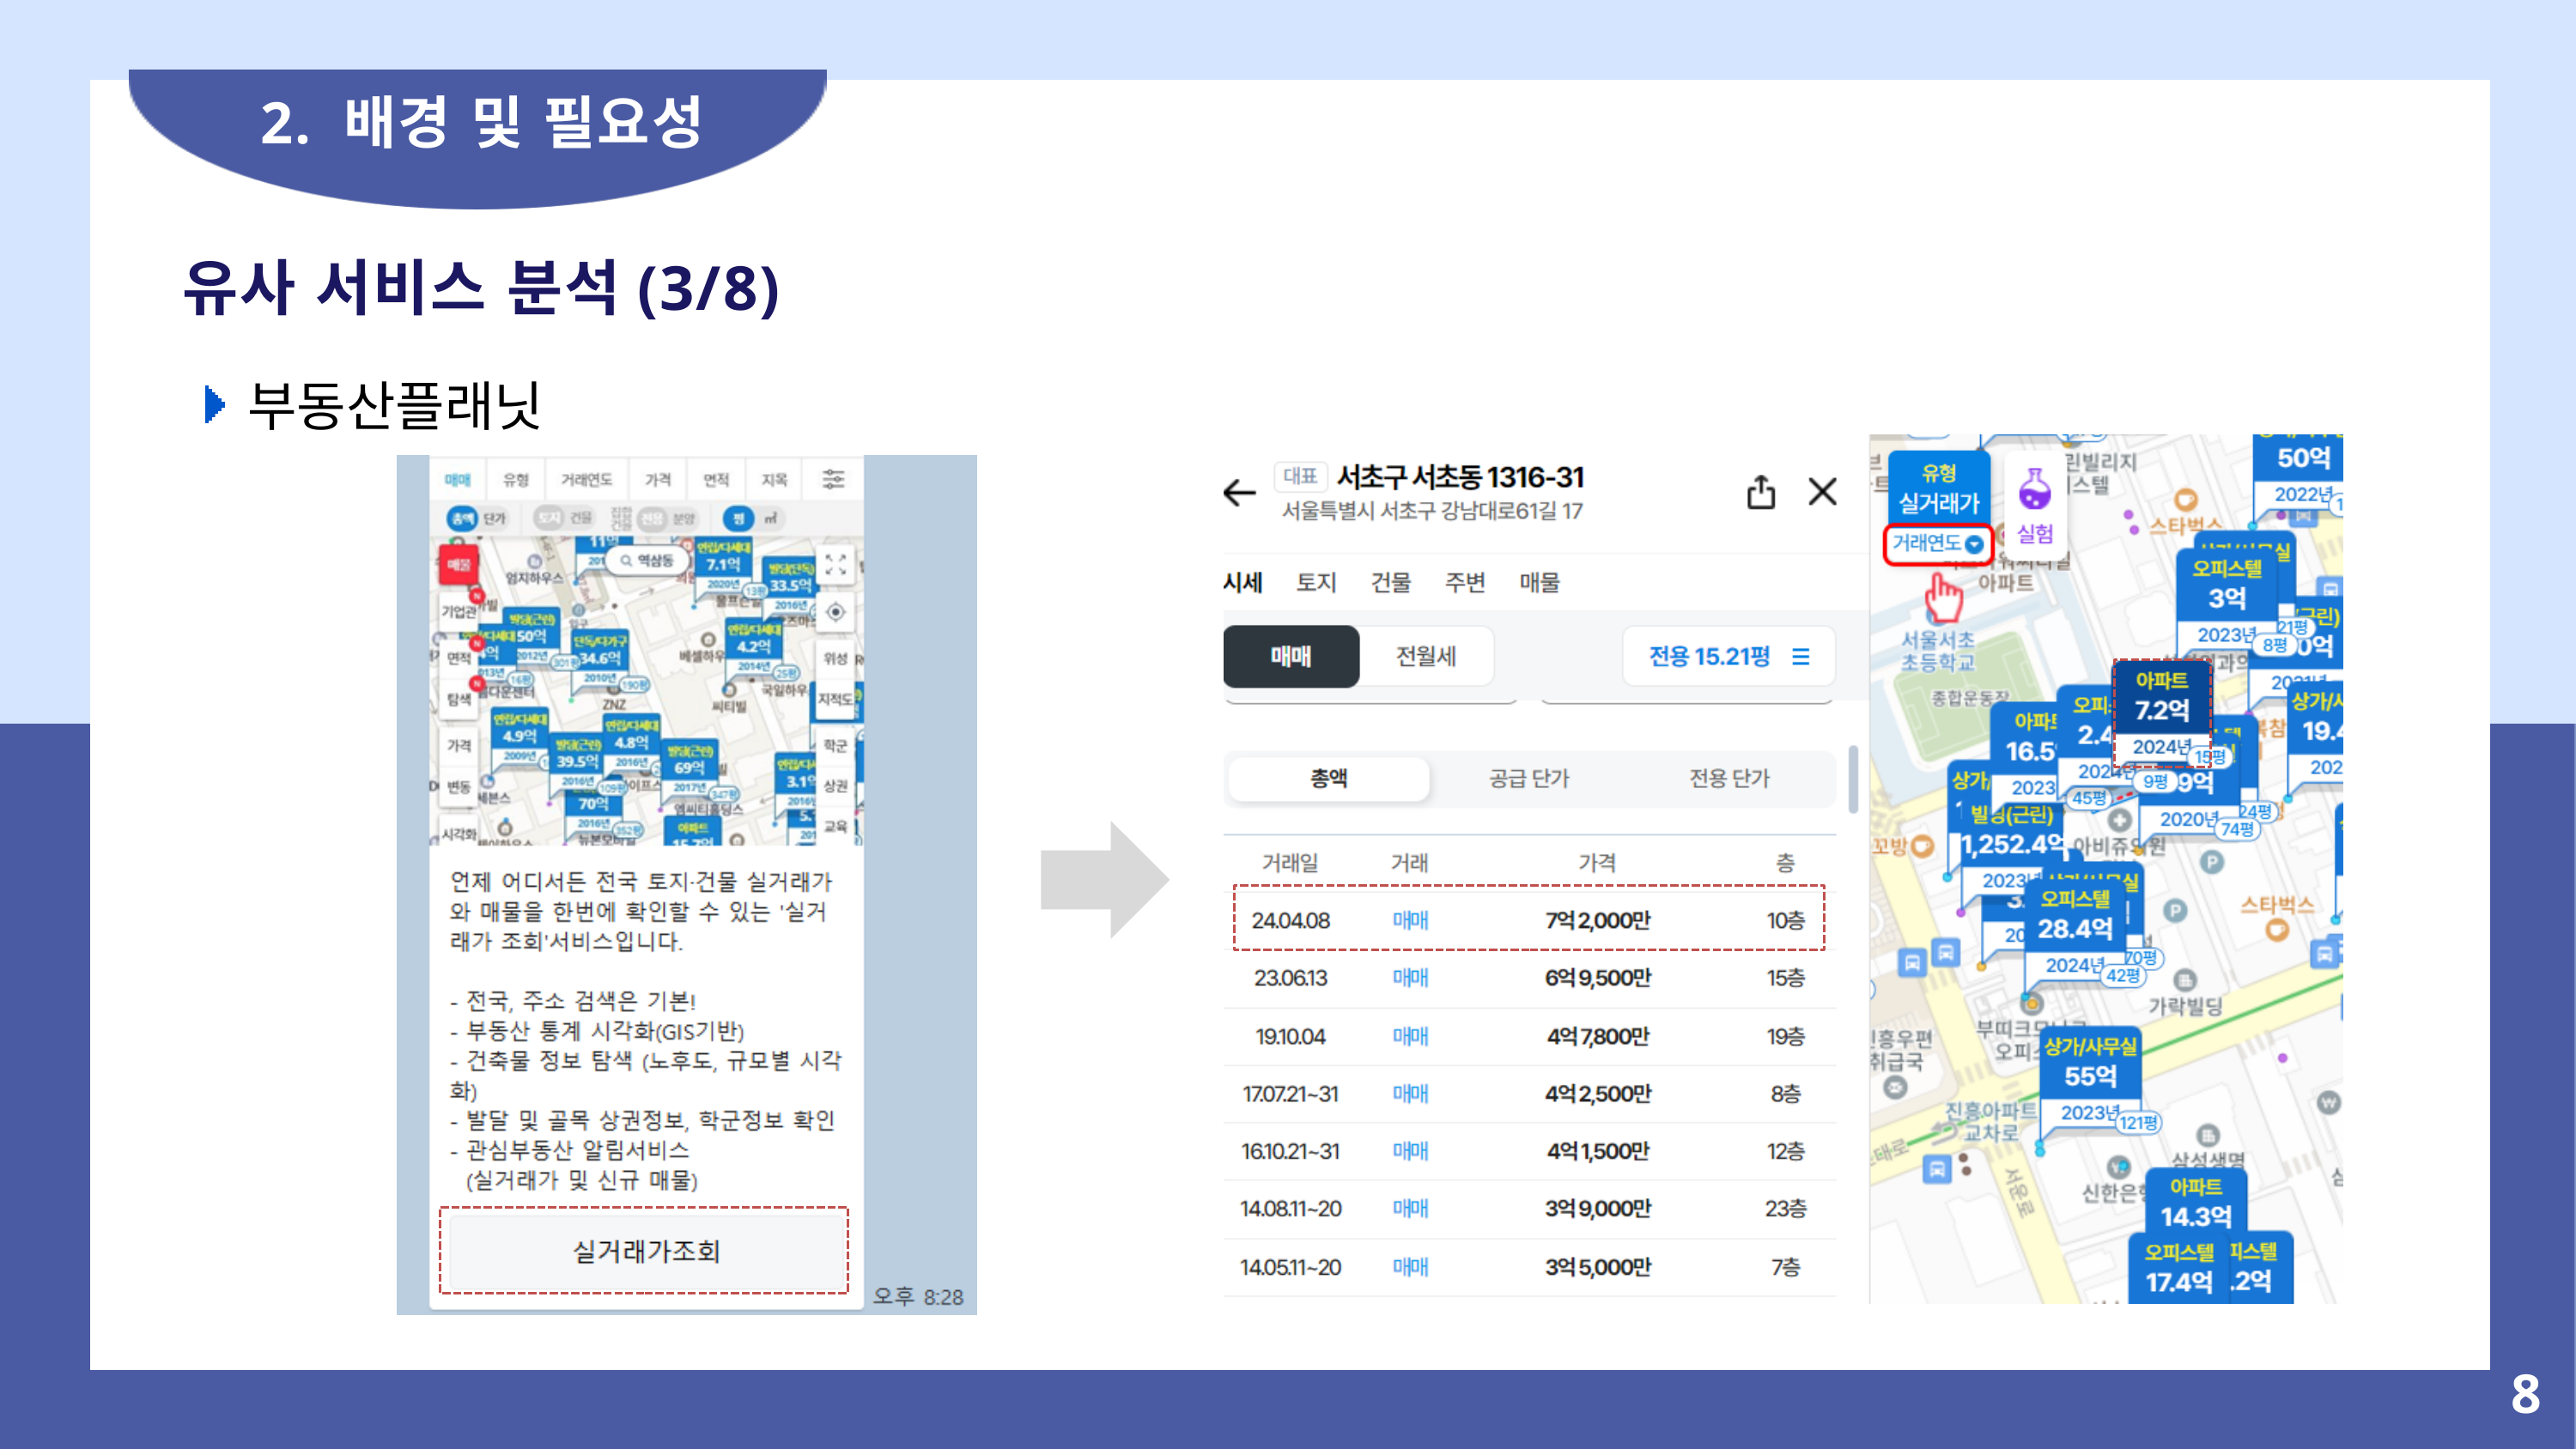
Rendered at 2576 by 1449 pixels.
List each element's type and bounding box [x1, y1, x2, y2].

text_box [0, 724, 2576, 1449]
text_box [1223, 434, 2343, 1304]
text_box [128, 70, 827, 209]
text_box [89, 80, 2491, 1370]
picture [397, 455, 977, 1315]
